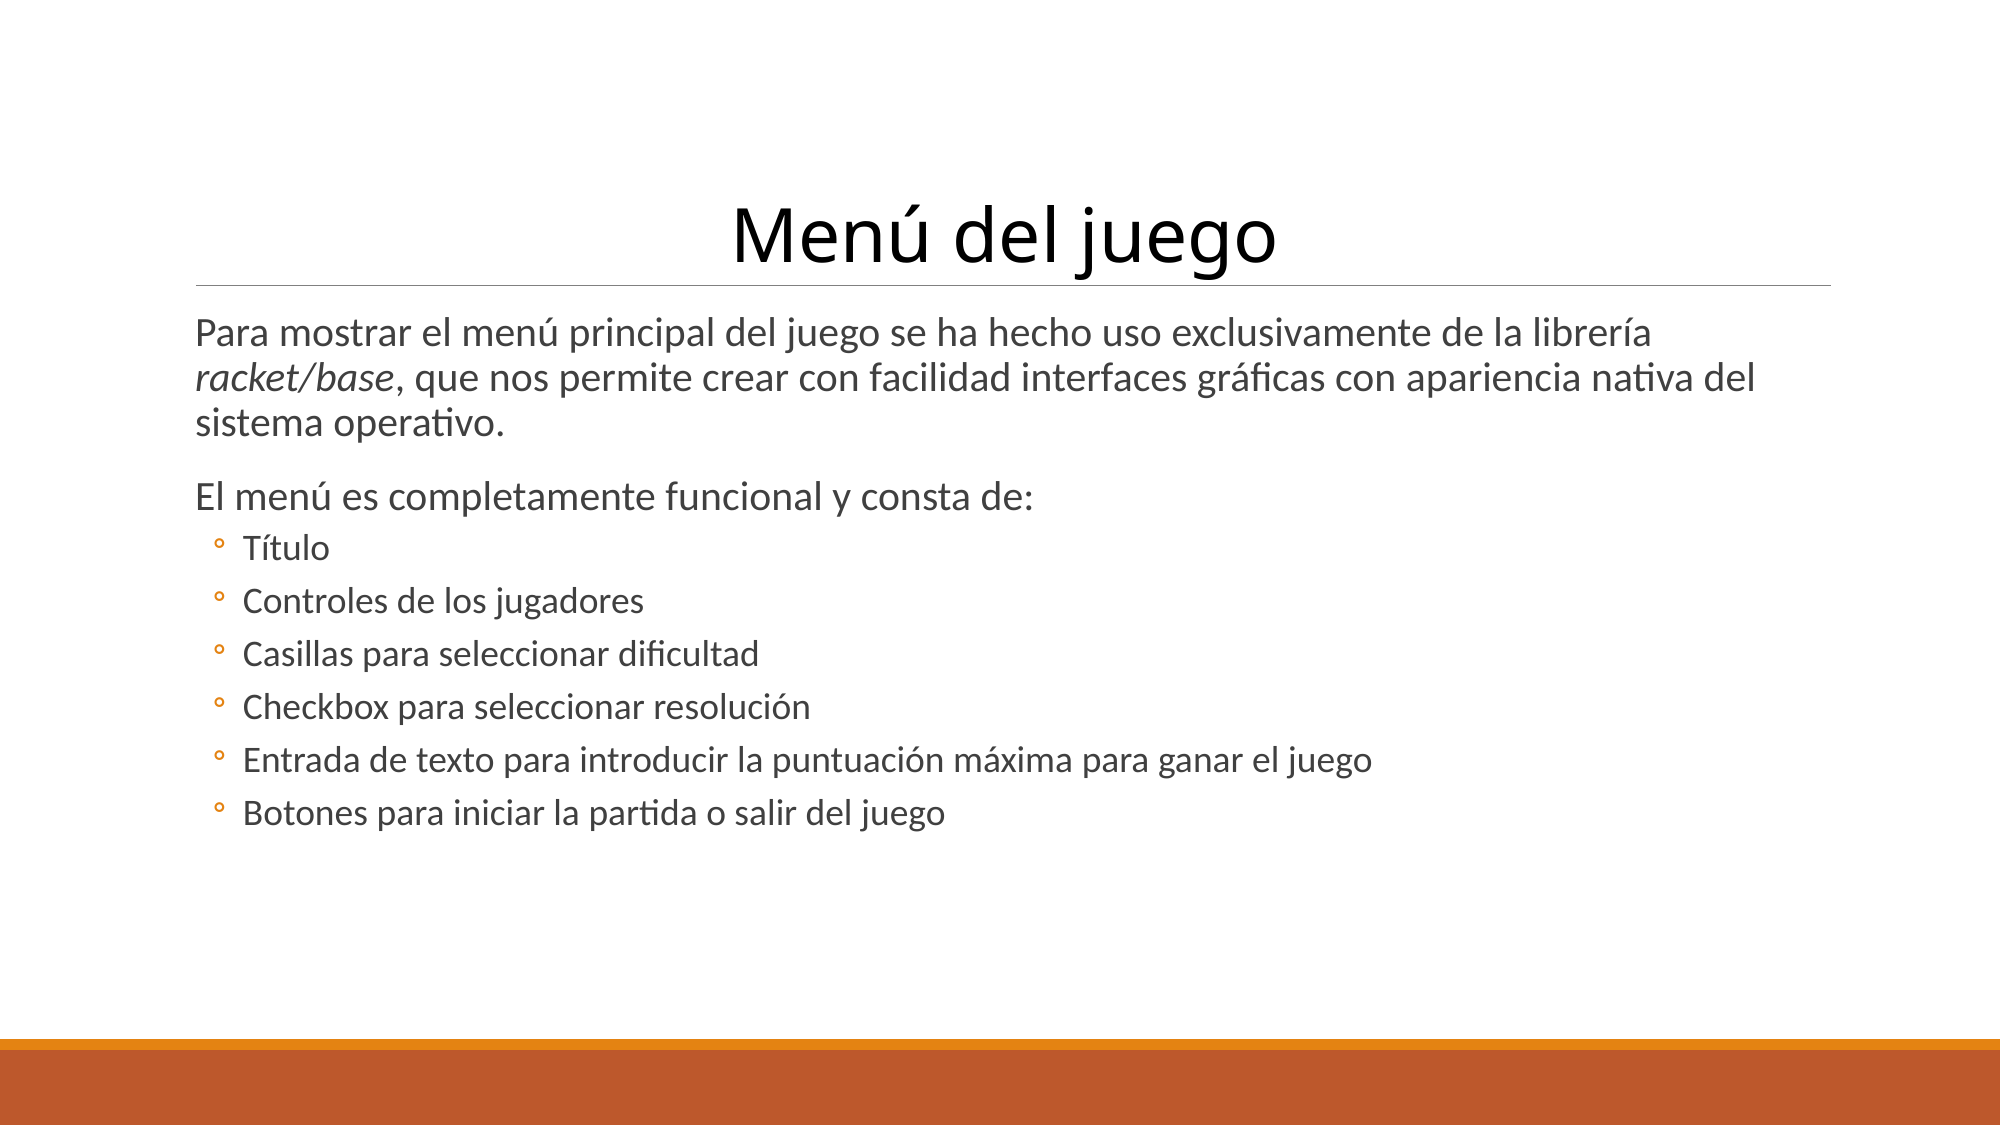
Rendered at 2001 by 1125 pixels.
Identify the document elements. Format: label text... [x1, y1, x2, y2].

list Para mostrar el menú principal del juego se ha hecho uso exclusivamente de la librería racket/base, que nos permite crear con facilidad interfaces gráficas con apariencia nativa del sistema operativo. El menú es completamente funcional y consta de: Título Controles de los jugadores Casillas para seleccionar dificultad Checkbox para seleccionar resolución Entrada de texto para introducir la puntuación máxima para ganar el juego Botones para iniciar la partida o salir del juego [180, 302, 1830, 945]
text_box Menú del juego [179, 180, 1830, 285]
